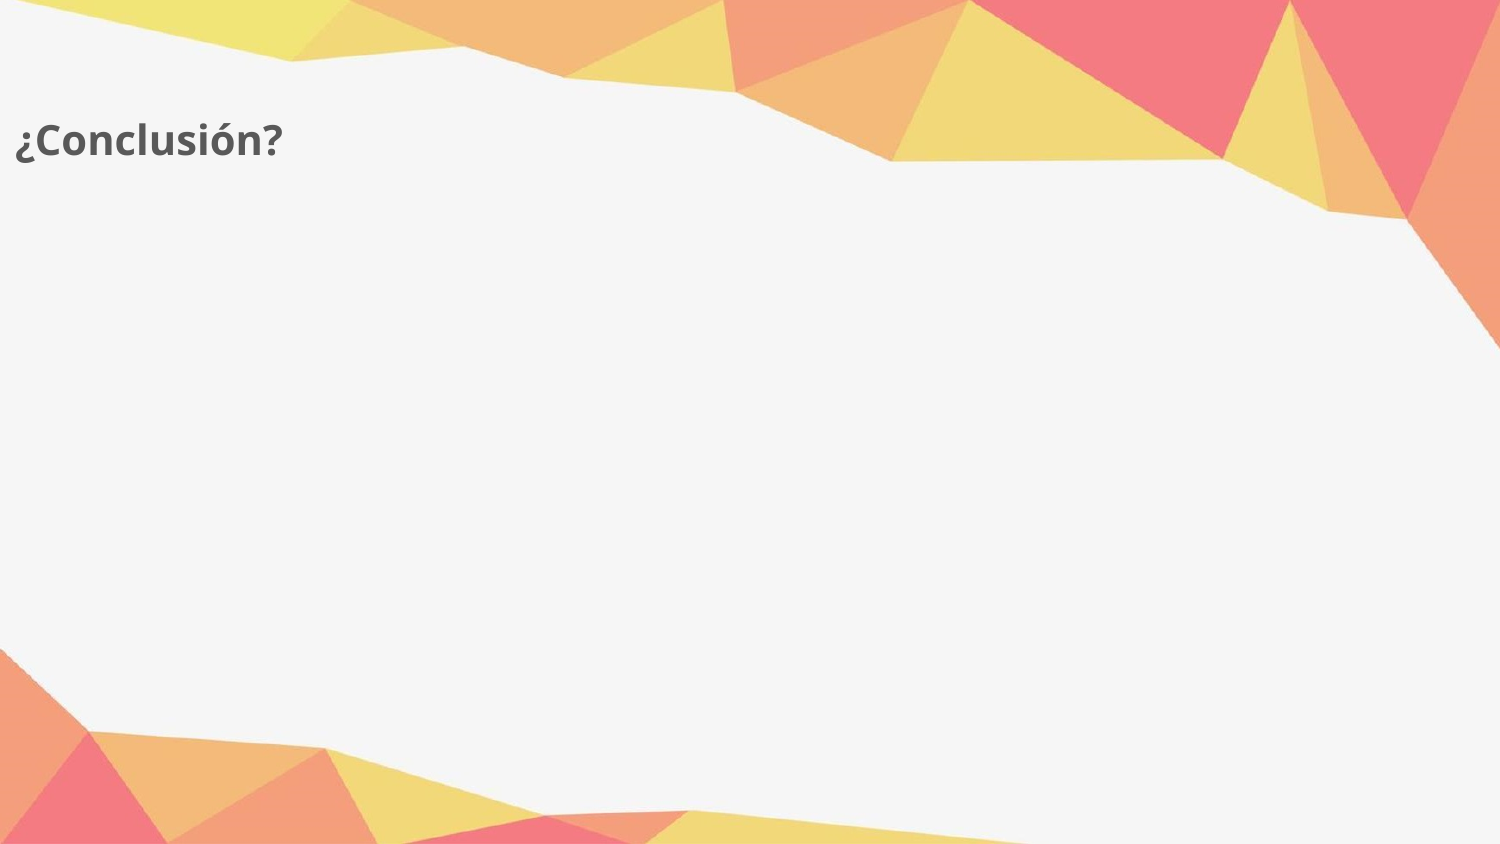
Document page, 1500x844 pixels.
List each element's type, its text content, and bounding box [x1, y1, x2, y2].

text_box ¿Conclusión? [0, 99, 1012, 198]
picture [0, 0, 1500, 844]
